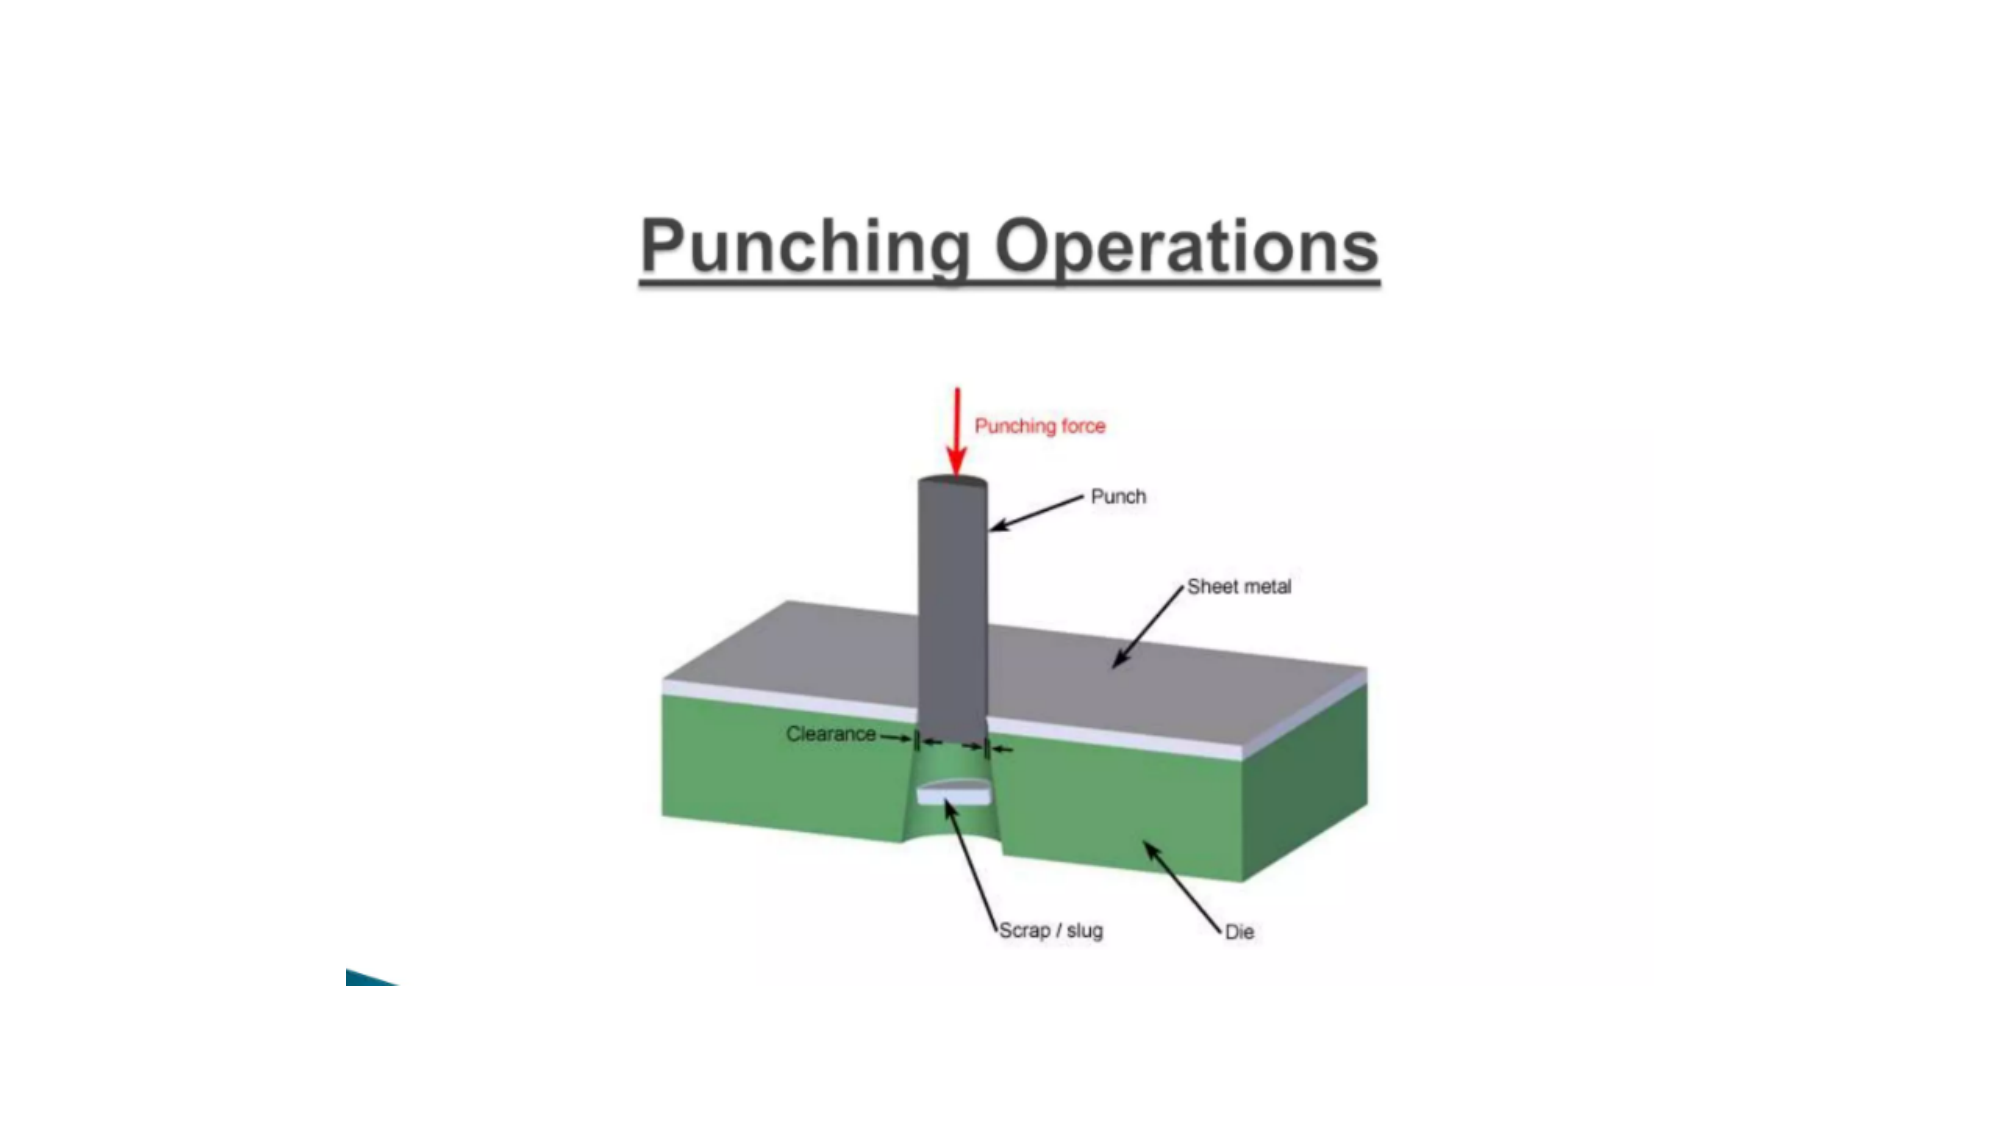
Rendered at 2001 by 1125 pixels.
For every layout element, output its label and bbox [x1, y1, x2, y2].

picture [346, 139, 1654, 986]
